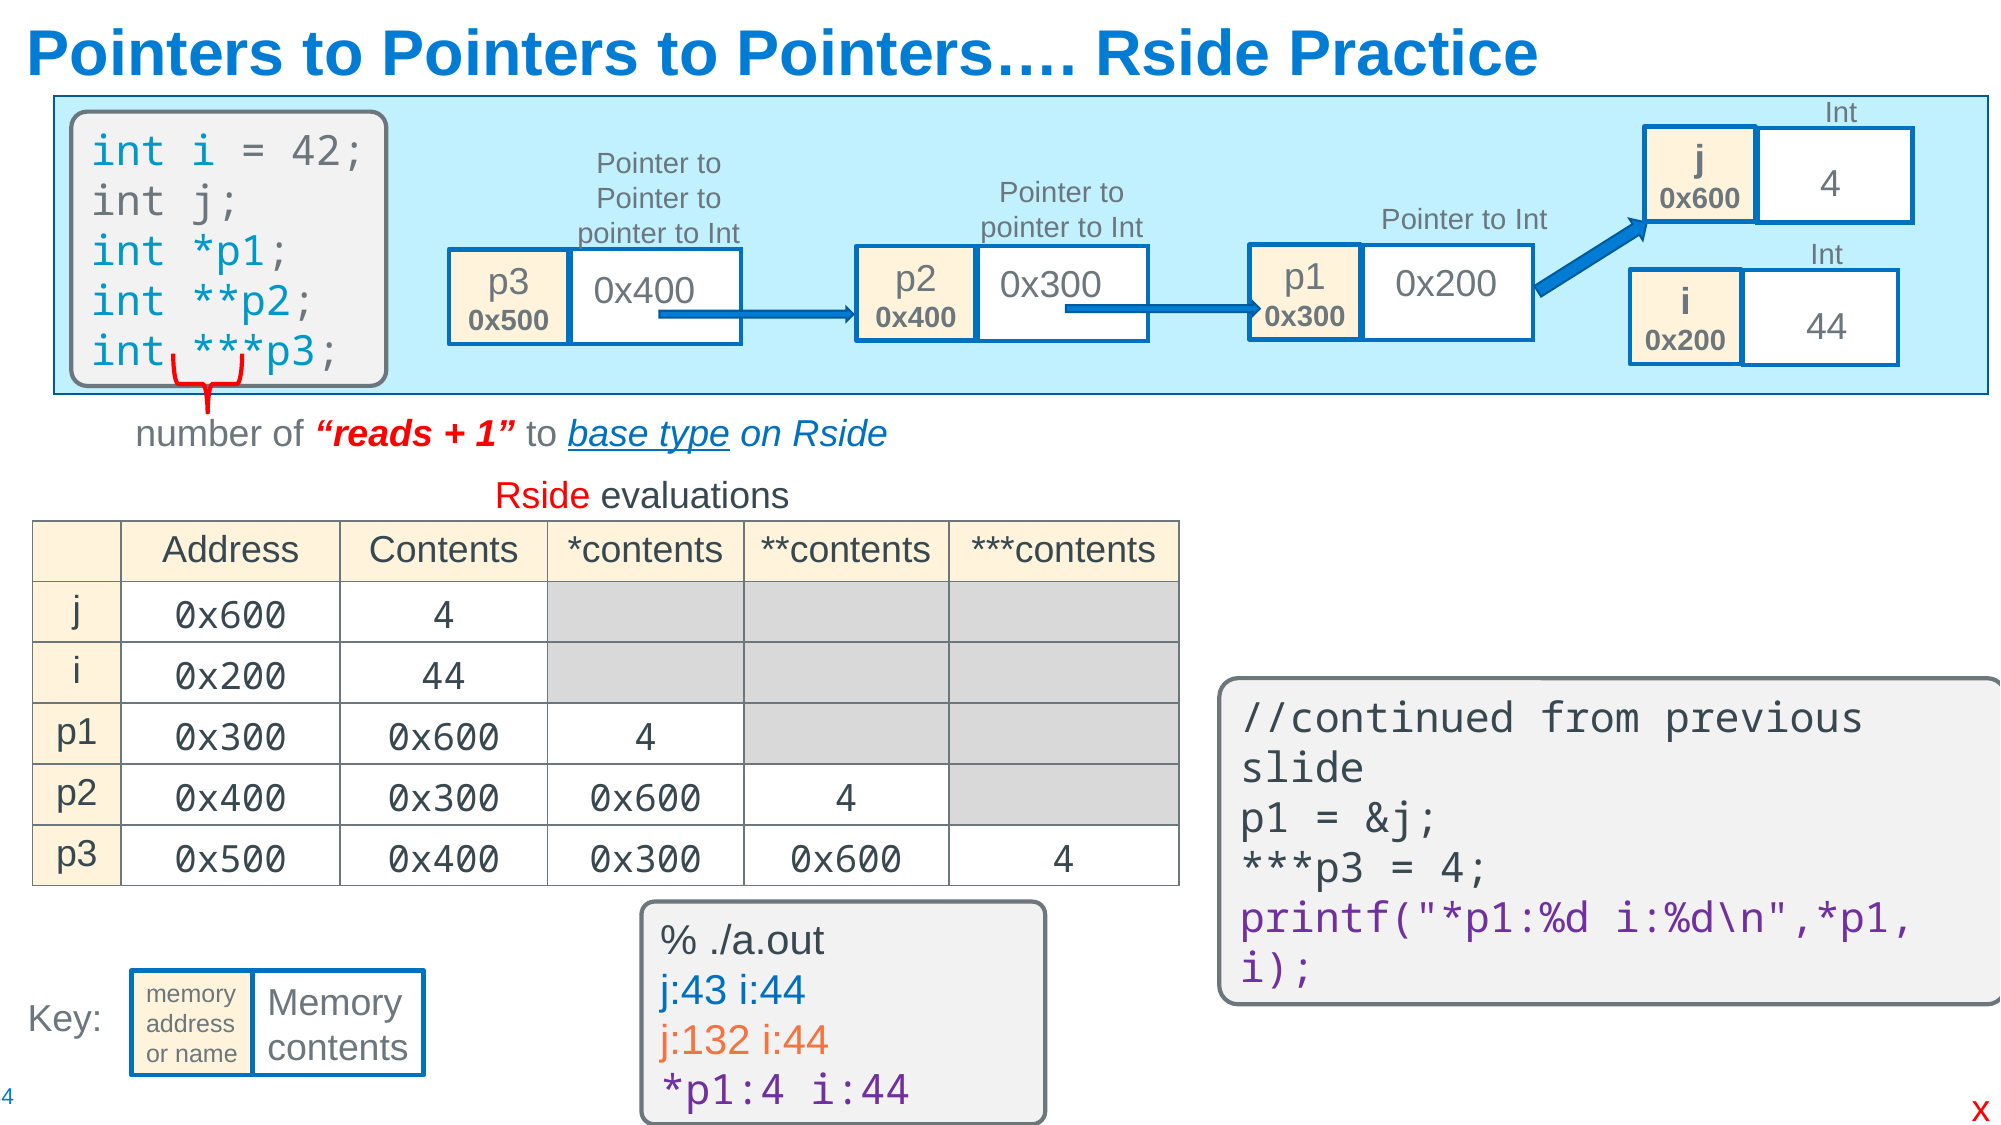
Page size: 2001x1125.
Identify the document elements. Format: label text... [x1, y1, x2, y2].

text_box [448, 137, 758, 346]
table_header Contents [341, 522, 547, 581]
table_cell [548, 582, 743, 641]
table_cell 0x600 [122, 582, 339, 641]
table_cell [745, 704, 948, 763]
table_cell [950, 704, 1178, 763]
table_cell p2 [33, 765, 120, 824]
table_cell 0x300 [341, 765, 547, 824]
table_cell j [33, 582, 120, 641]
table_cell i [33, 643, 120, 702]
text_box Rside evaluations [479, 463, 805, 524]
text_box % ./a.out j:43 i:44 j:132 i:44 *p1:4 i:44 [641, 901, 1046, 1125]
table_cell 0x600 [341, 704, 547, 763]
table_cell 4 [341, 582, 547, 641]
table_cell [745, 582, 948, 641]
table_cell 0x600 [745, 826, 948, 885]
text_box Key: [12, 986, 118, 1047]
table_header ***contents [950, 522, 1178, 581]
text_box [577, 258, 854, 322]
table_header **contents [745, 522, 948, 581]
table_header [33, 522, 120, 581]
text_box Memory contents [252, 970, 424, 1076]
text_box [1249, 193, 1580, 341]
table_cell [950, 765, 1178, 824]
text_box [116, 353, 918, 463]
table_cell 0x600 [548, 765, 743, 824]
text_box [53, 95, 1989, 395]
table_cell 4 [548, 704, 743, 763]
table_cell [745, 643, 948, 702]
table_cell 0x500 [122, 826, 339, 885]
table_header Address [122, 522, 339, 581]
table_cell 44 [341, 643, 547, 702]
text_box int i = 42; int j; int *p1; int **p2; int ***p3; [71, 111, 387, 386]
table_cell [548, 643, 743, 702]
table_cell 0x400 [341, 826, 547, 885]
table_cell 0x400 [122, 765, 339, 824]
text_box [1379, 244, 1657, 313]
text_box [1630, 228, 1905, 366]
table_cell p1 [33, 704, 120, 763]
table_cell [950, 582, 1178, 641]
text_box //continued from previous slide p1 = &j; ***p3 = 4; printf("*p1:%d i:%d\n",*p1, i); [1219, 678, 2000, 1005]
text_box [856, 165, 1160, 343]
table_cell 0x300 [122, 704, 339, 763]
table_cell 0x200 [122, 643, 339, 702]
text_box x [1956, 1076, 2000, 1125]
table_header *contents [548, 524, 743, 581]
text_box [1644, 85, 1919, 223]
table_cell 0x300 [548, 826, 743, 885]
table_cell 4 [950, 826, 1178, 885]
table_cell p3 [33, 826, 120, 885]
text_box memory address or name [131, 970, 252, 1075]
table_cell 4 [745, 765, 948, 824]
table_cell [950, 643, 1178, 702]
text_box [984, 253, 1260, 316]
title Pointers to Pointers to Pointers…. Rside Practice [11, 12, 1737, 97]
